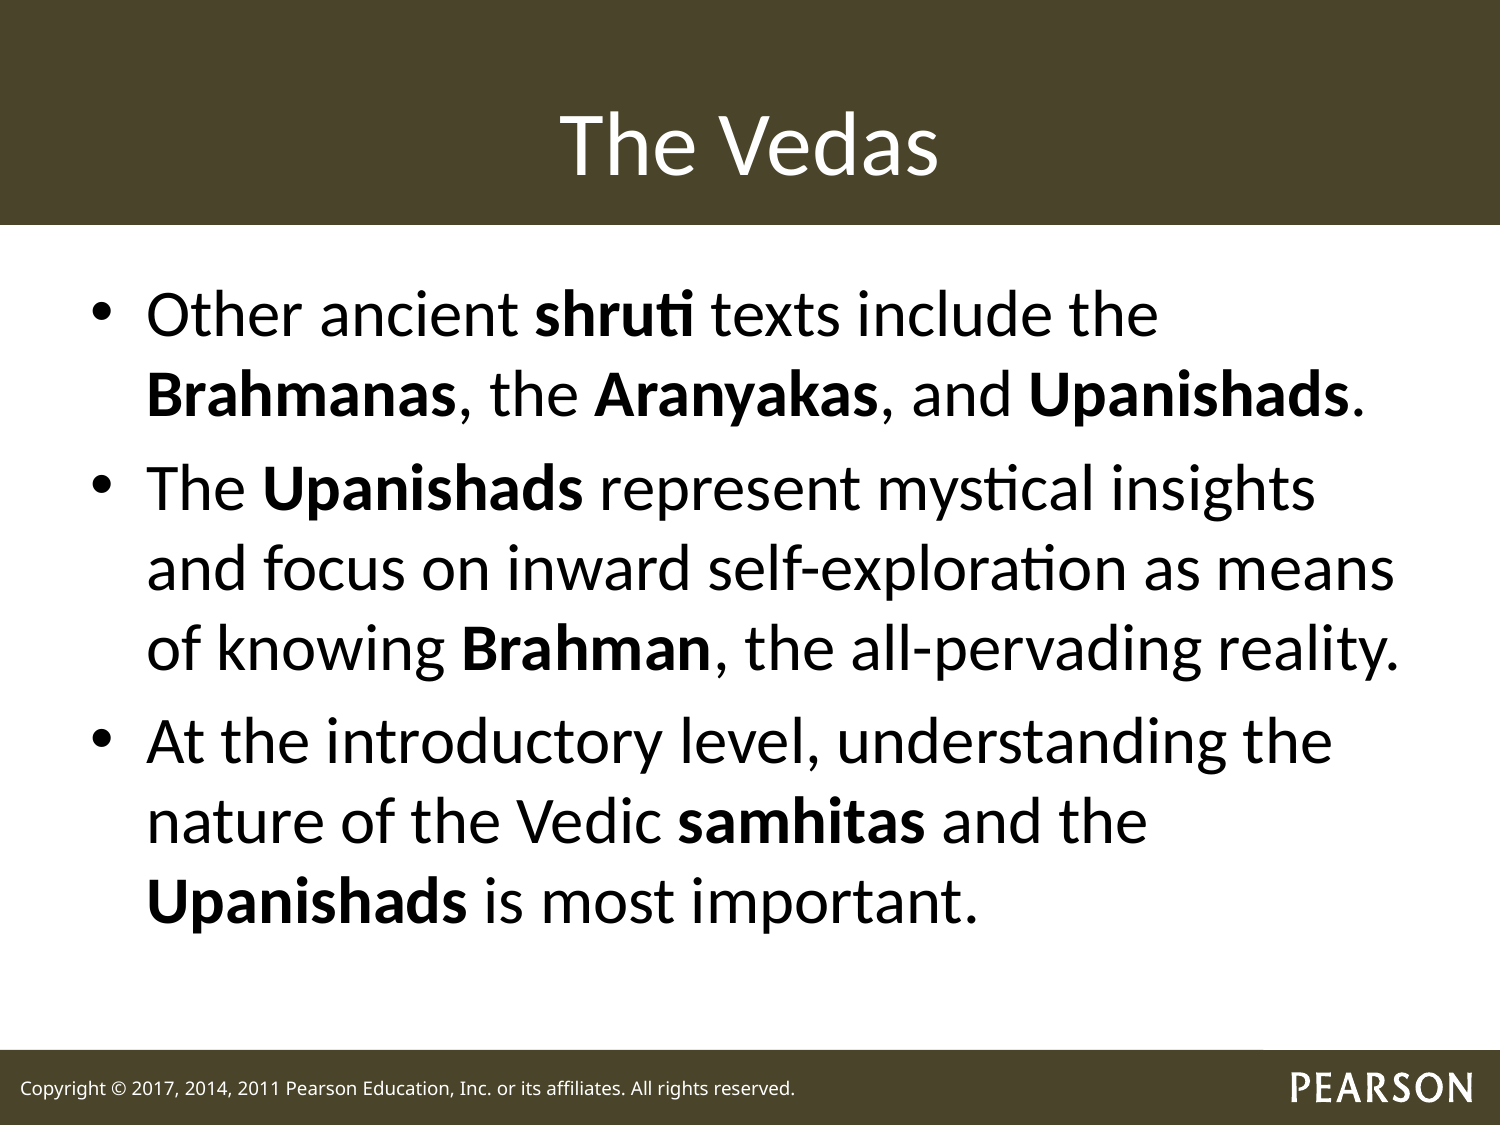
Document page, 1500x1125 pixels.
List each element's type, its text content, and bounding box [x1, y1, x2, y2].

list Other ancient shruti texts include the Brahmanas, the Aranyakas, and Upanishads. The Upanishads represent mystical insights and focus on inward self-exploration as means of knowing Brahman, the all-pervading reality. At the introductory level, understanding the nature of the Vedic samhitas and the Upanishads is most important. [75, 262, 1425, 1005]
title The Vedas [75, 45, 1425, 233]
